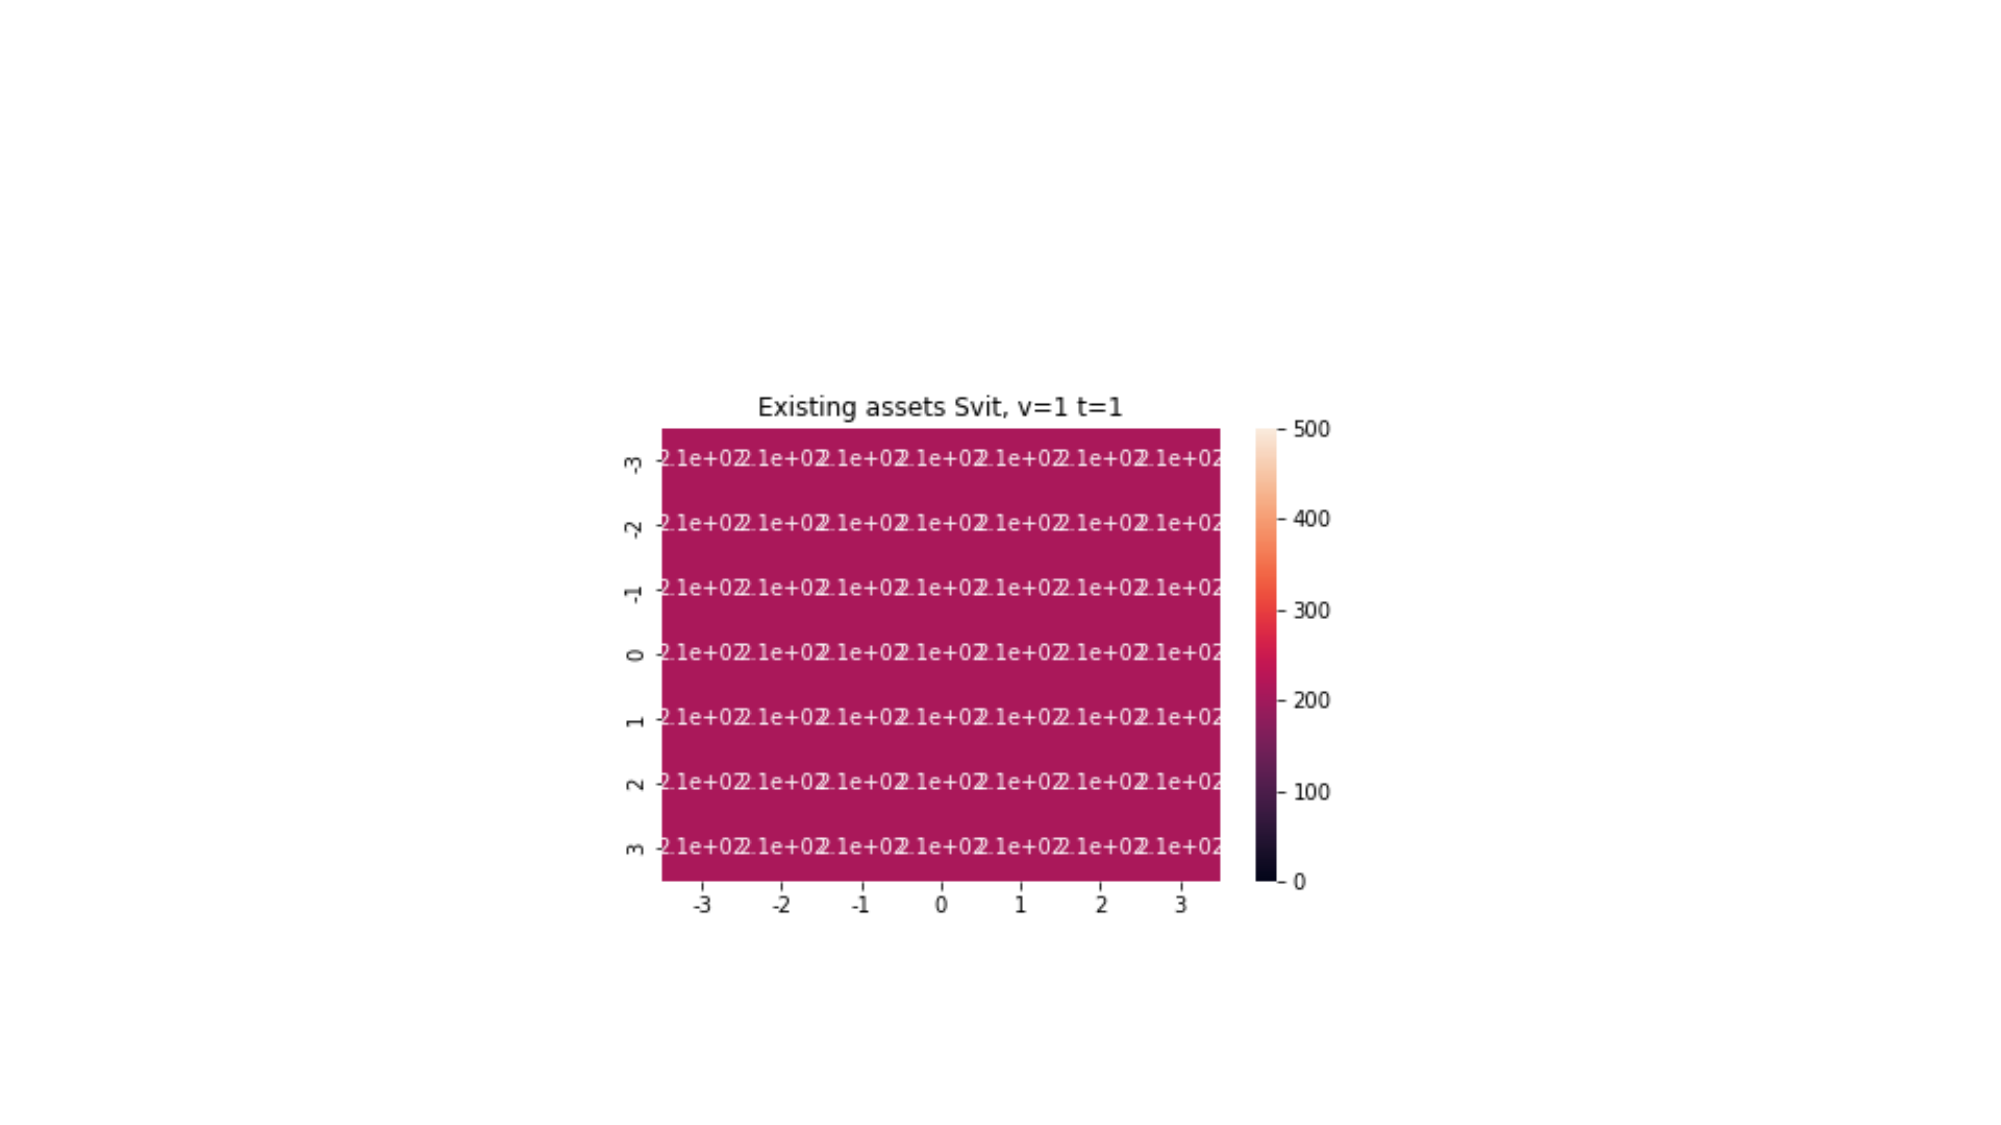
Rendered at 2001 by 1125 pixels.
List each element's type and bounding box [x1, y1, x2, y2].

list [549, 356, 1450, 957]
